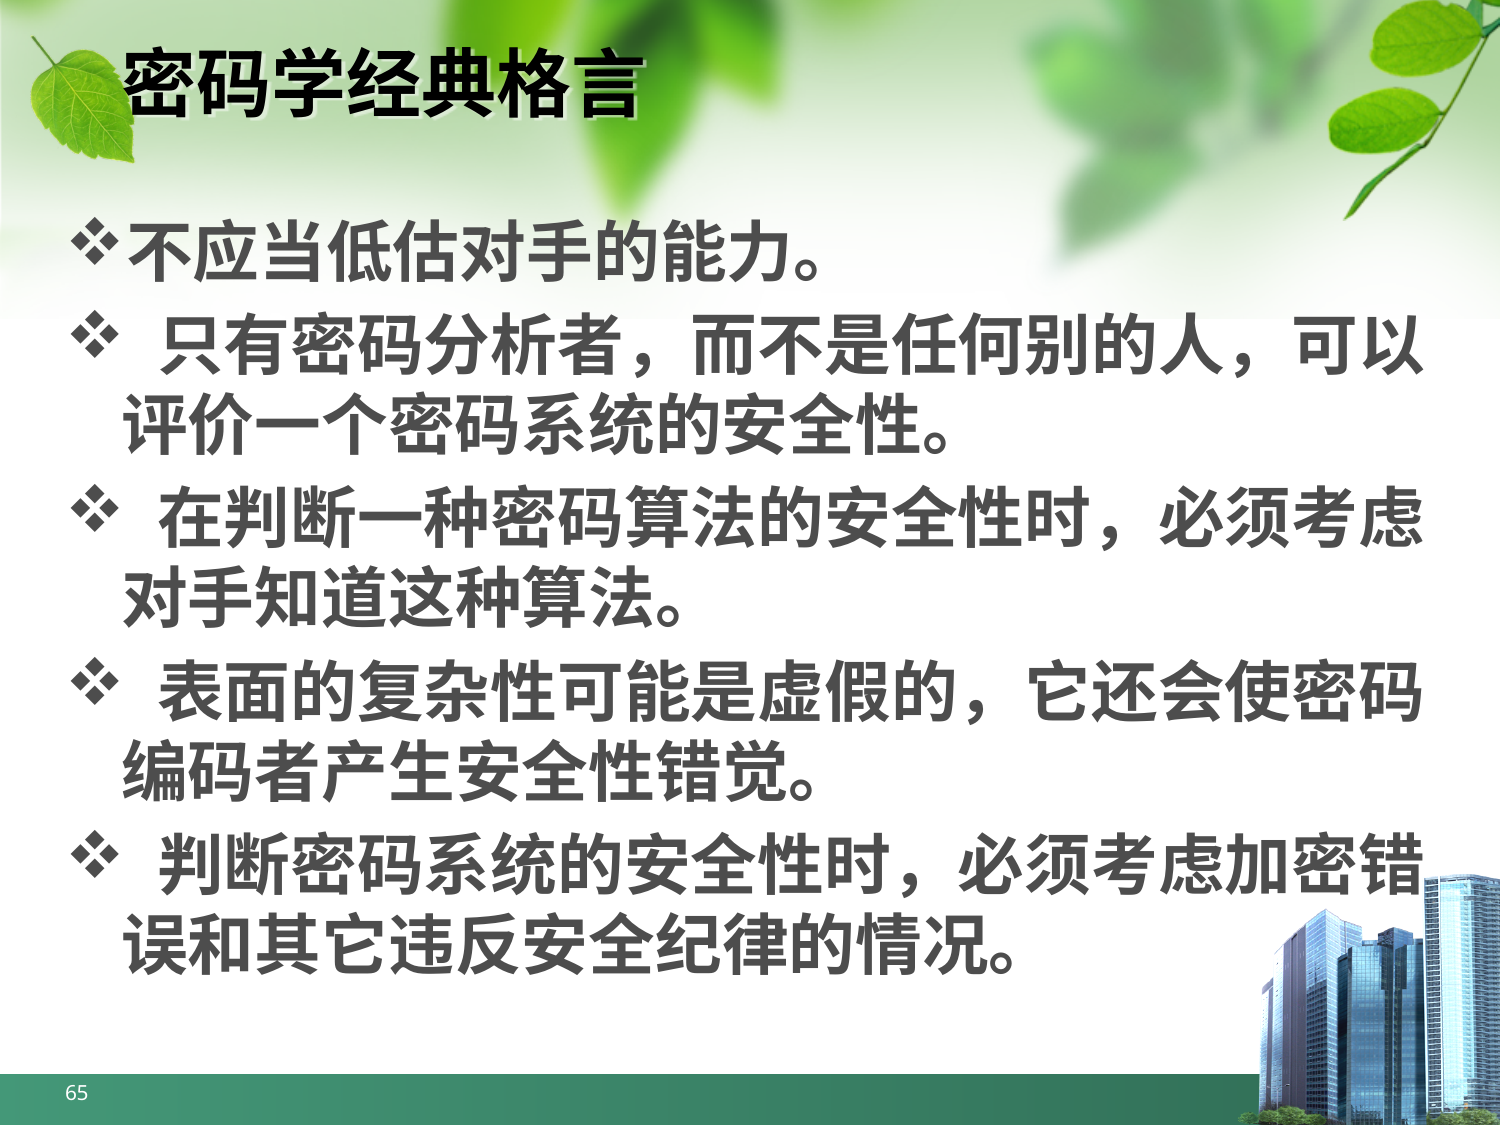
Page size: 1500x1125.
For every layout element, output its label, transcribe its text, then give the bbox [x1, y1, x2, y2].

title 密码学经典格言 [106, 24, 1356, 139]
picture [0, 0, 1500, 319]
text_box 不应当低估对手的能力。 只有密码分析者，而不是任何别的人，可以评价一个密码系统的安全性。 在判断一种密码算法的安全性时，必须考虑对手知道这种算法。 表面的复杂性可能是虚假的，它还会使密码编码者产生安全性错觉。 判断密码系统的安全性时，必须考虑加密错误和其它违反安全纪律的情况。 [50, 202, 1450, 1009]
slide_number 65 [50, 1072, 138, 1113]
